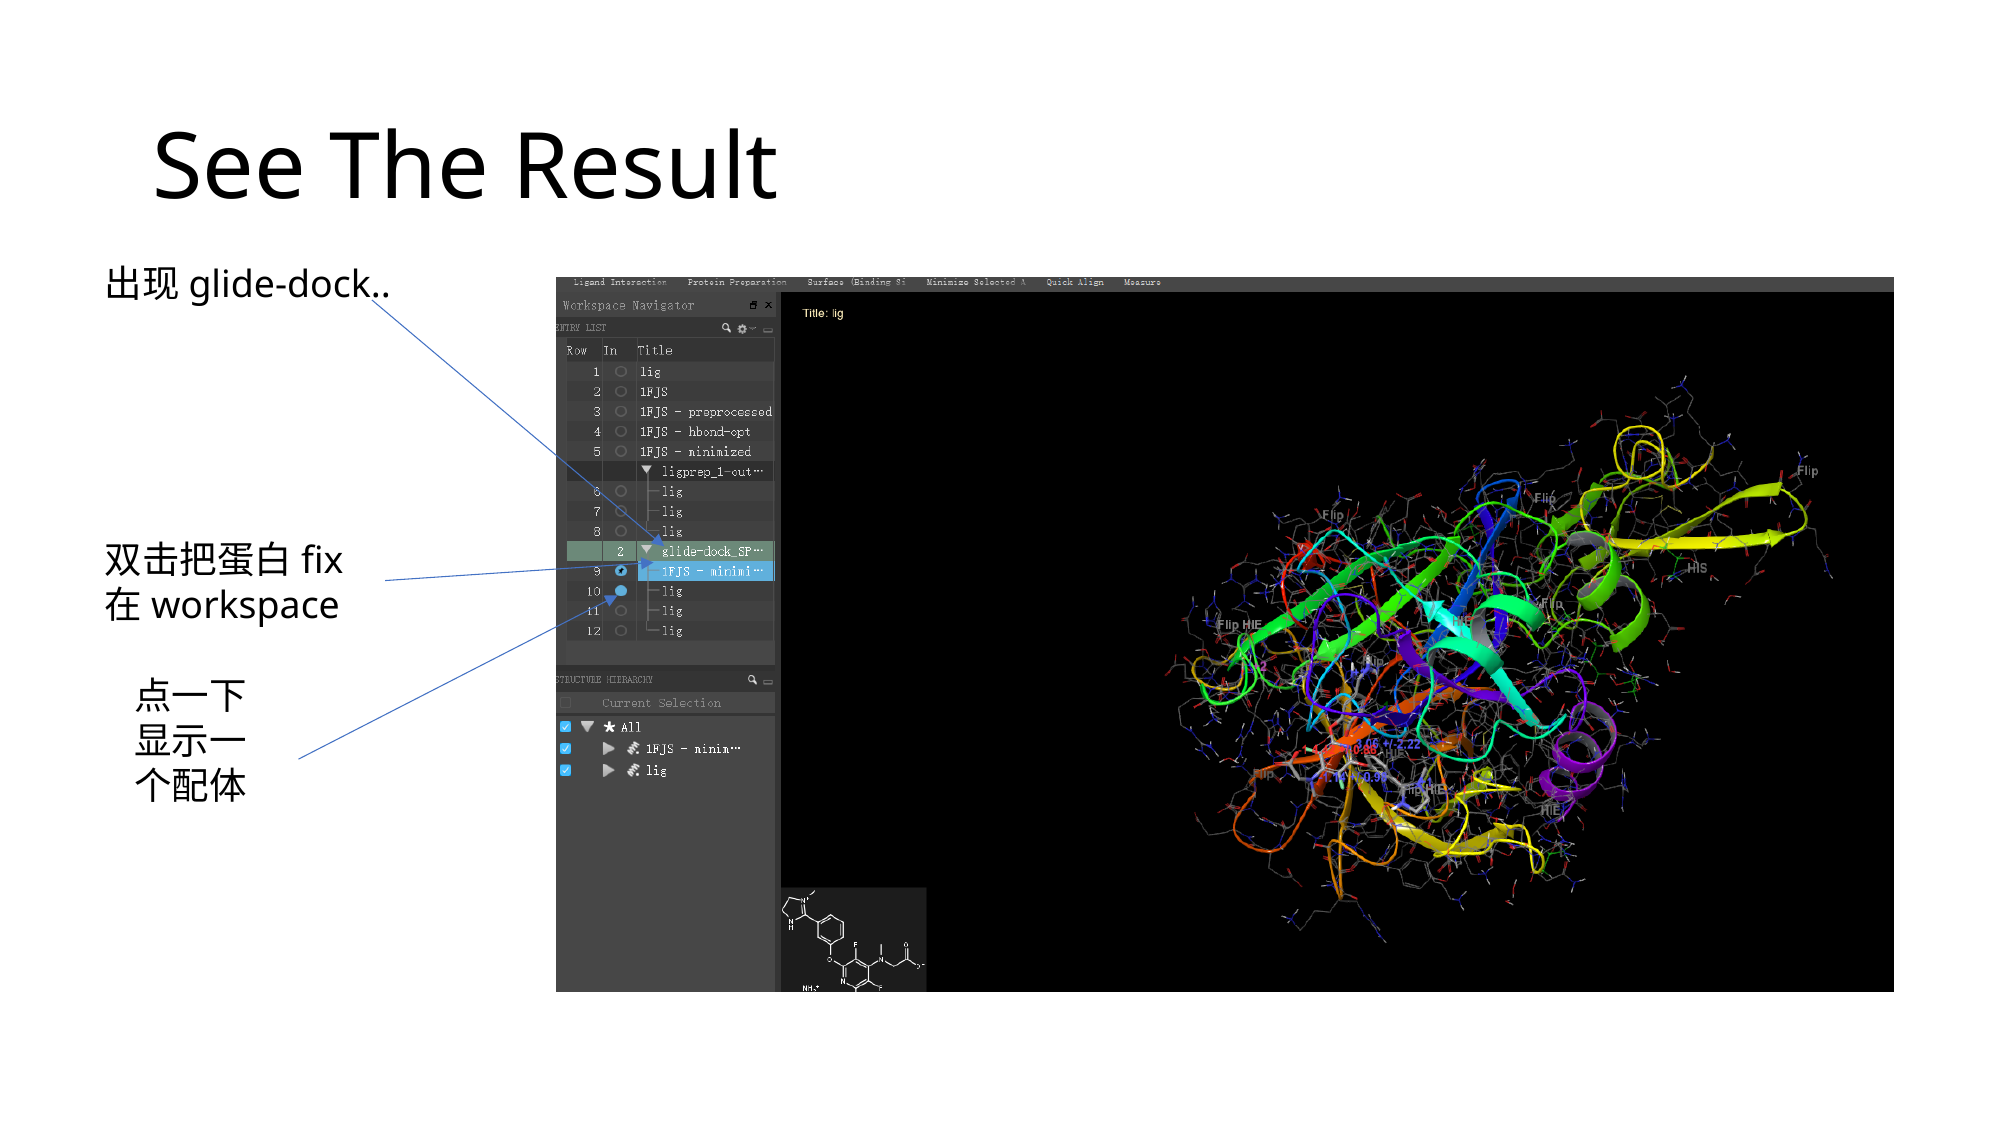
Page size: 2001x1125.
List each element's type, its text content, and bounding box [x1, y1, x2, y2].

text_box 出现glide-dock.. [89, 252, 409, 313]
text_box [298, 595, 618, 760]
title See The Result [137, 59, 1863, 278]
text_box 点一下显示一个配体 [119, 664, 281, 814]
text_box 双击把蛋白fix在workspace [89, 528, 386, 633]
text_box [371, 299, 665, 547]
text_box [385, 562, 654, 582]
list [556, 277, 1894, 992]
